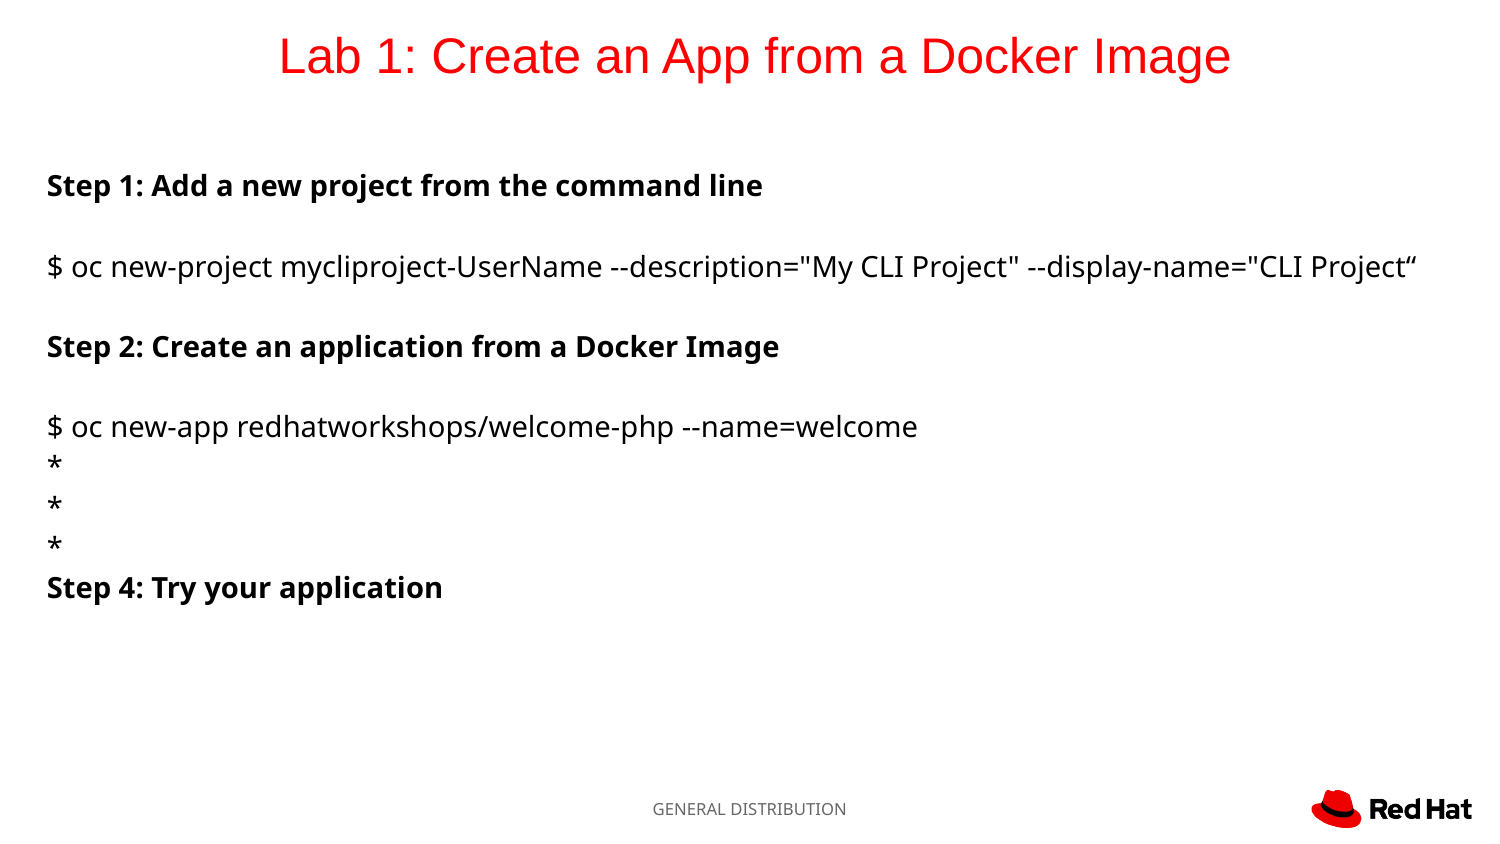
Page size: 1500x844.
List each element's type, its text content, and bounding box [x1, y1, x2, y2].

picture [1311, 790, 1472, 828]
text_box Lab 1: Create an App from a Docker Image [263, 16, 1248, 91]
list Step 1: Add a new project from the command line $ oc new-project mycliproject-UserName --description="My CLI Project" --display-name="CLI Project“ Step 2: Create an application from a Docker Image $ oc new-app redhatworkshops/welcome-php --name=welcome * * * Step 4: Try your application [31, 147, 1480, 756]
